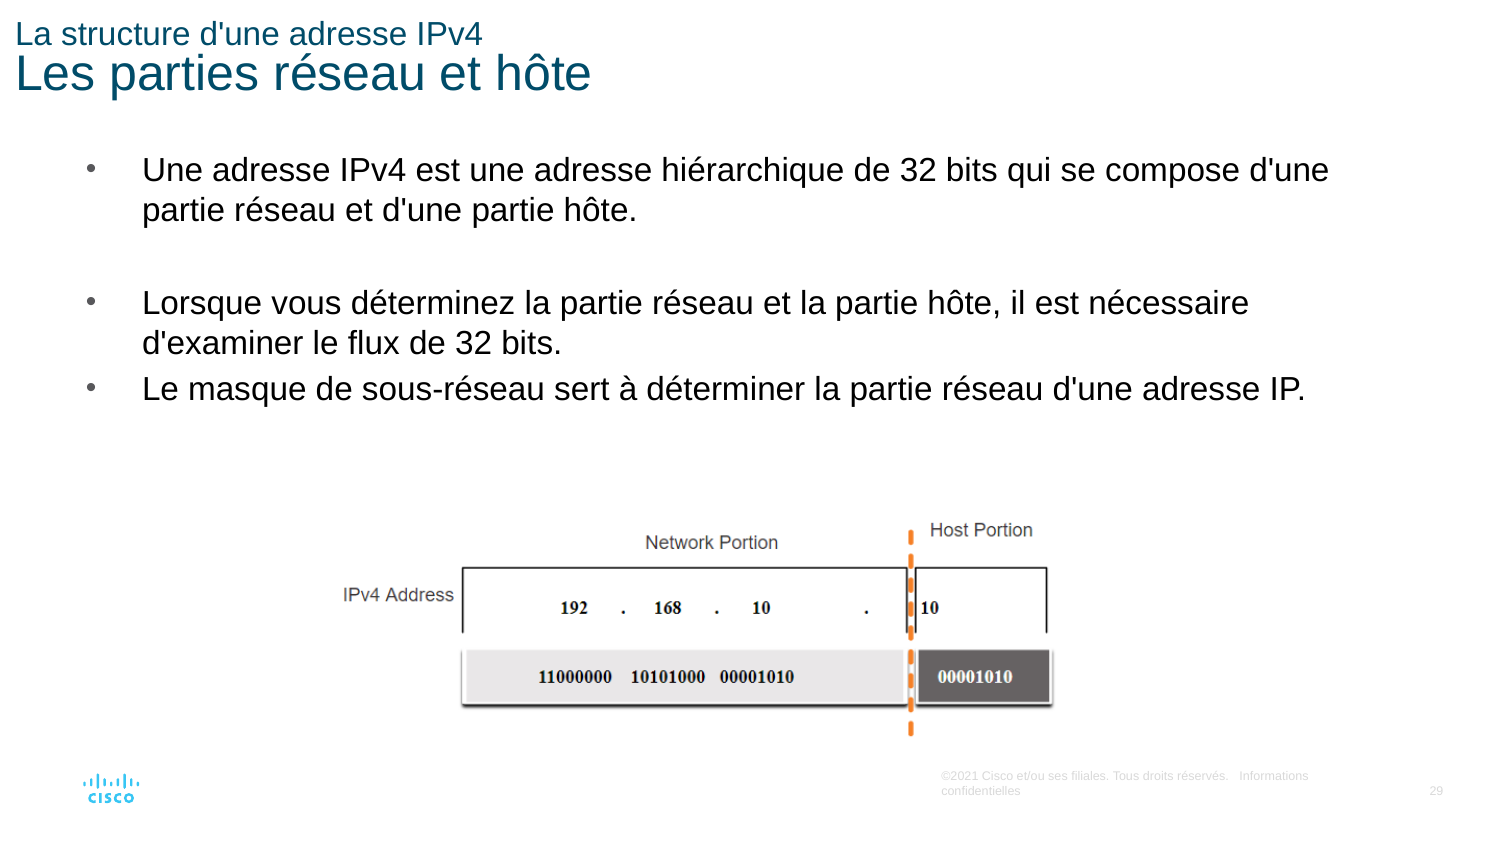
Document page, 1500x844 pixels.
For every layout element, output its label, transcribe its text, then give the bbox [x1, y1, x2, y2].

list Une adresse IPv4 est une adresse hiérarchique de 32 bits qui se compose d'une partie réseau et d'une partie hôte. Lorsque vous déterminez la partie réseau et la partie hôte, il est nécessaire d'examiner le flux de 32 bits. Le masque de sous-réseau sert à déterminer la partie réseau d'une adresse IP. [70, 140, 1430, 483]
picture [336, 502, 1068, 754]
title La structure d'une adresse IPv4 Les parties réseau et hôte [0, 0, 1369, 121]
